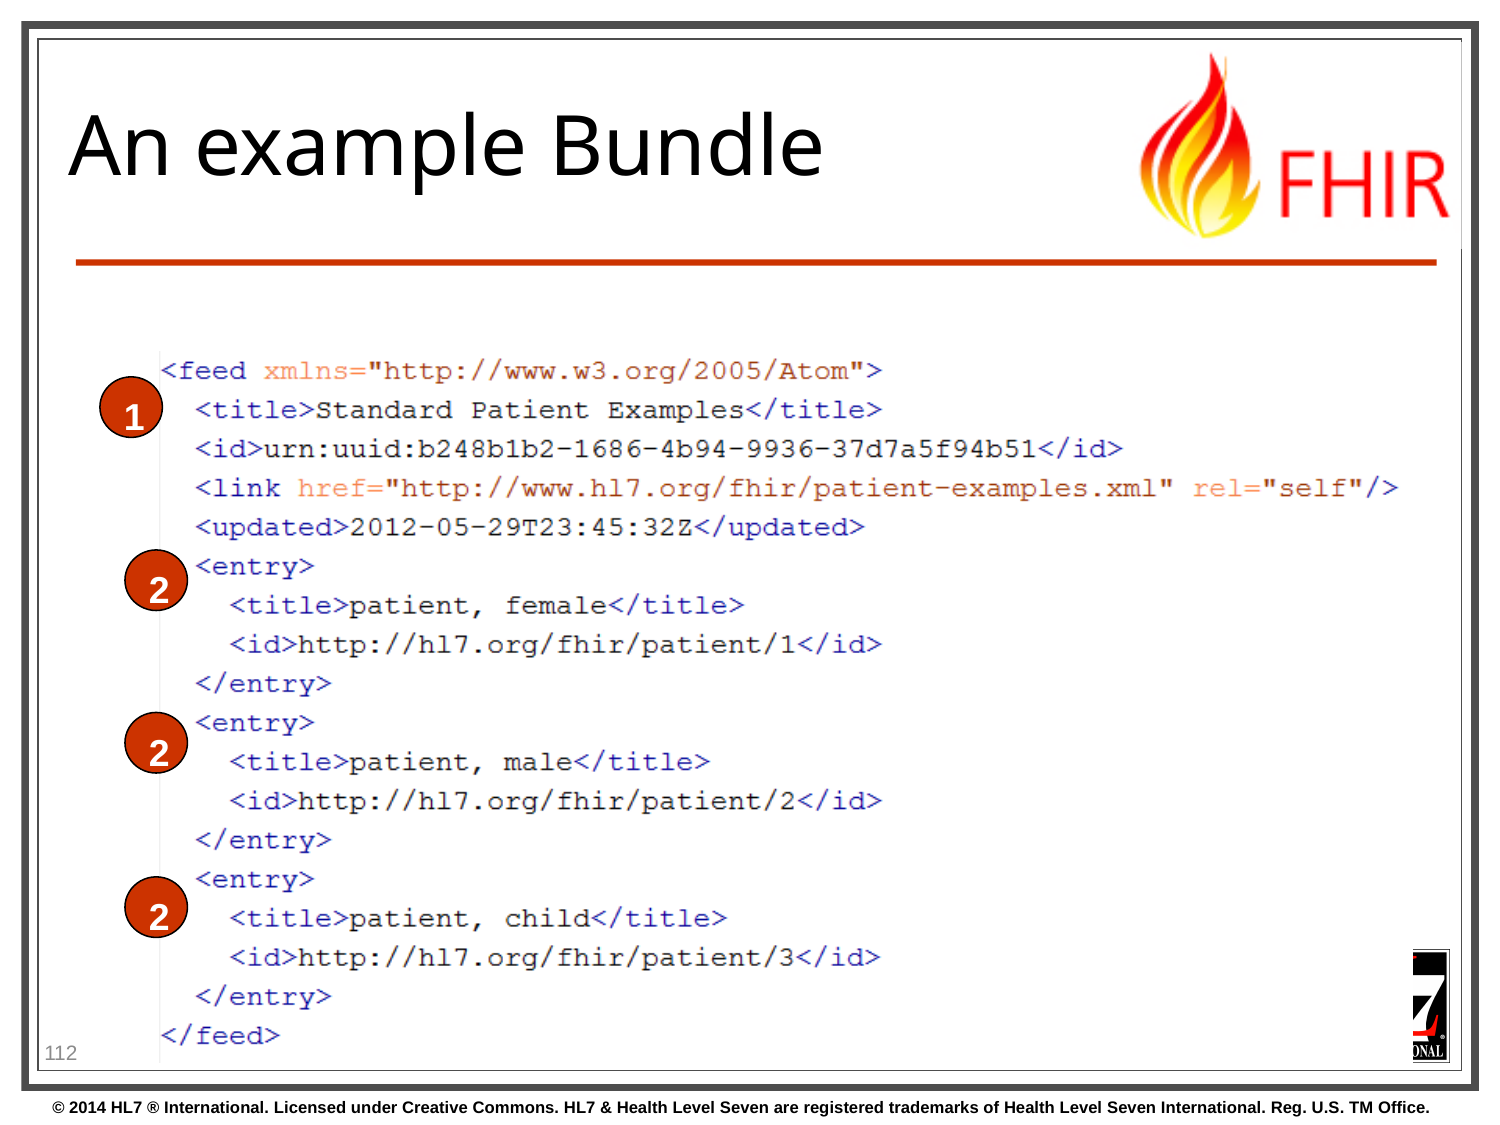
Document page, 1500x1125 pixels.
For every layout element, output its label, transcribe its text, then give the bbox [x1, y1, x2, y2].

text_box 2 [124, 712, 154, 773]
picture [1128, 42, 1462, 249]
picture [159, 351, 1450, 1063]
title An example Bundle [53, 54, 1128, 249]
text_box 1 [99, 376, 154, 438]
text_box 2 [124, 550, 154, 611]
text_box 2 [124, 876, 154, 938]
slide_number 112 [29, 1034, 148, 1071]
